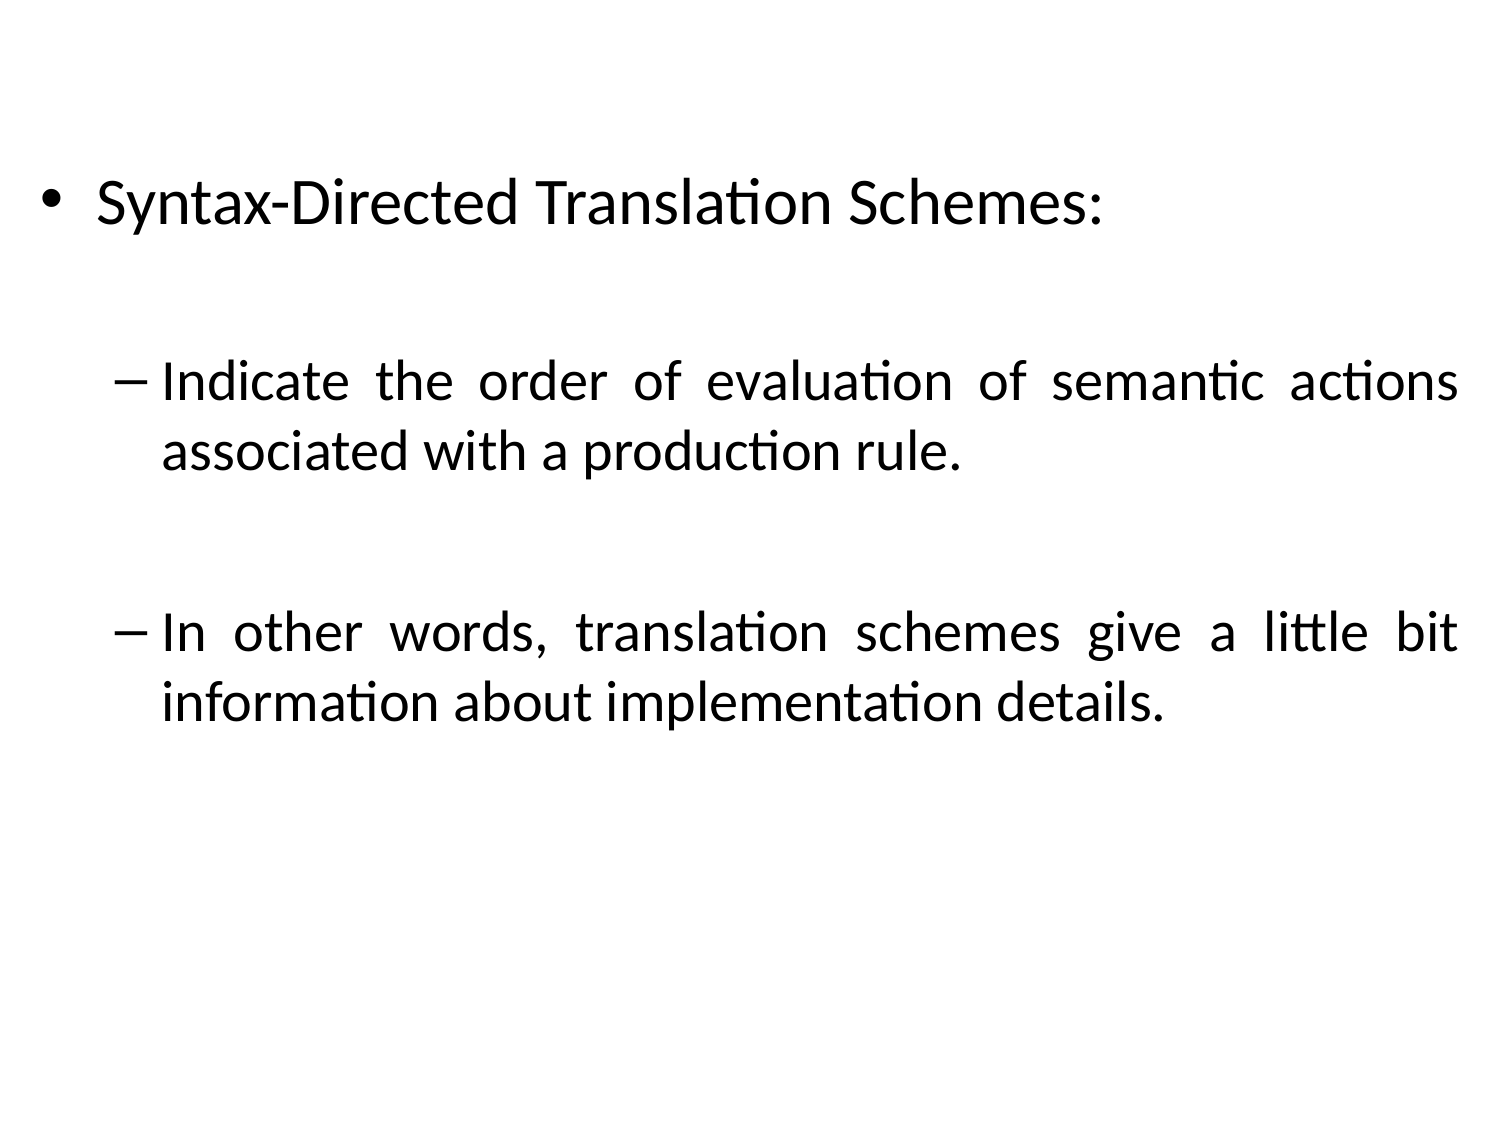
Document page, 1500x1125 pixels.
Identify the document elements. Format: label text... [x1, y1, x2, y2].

list Syntax-Directed Translation Schemes: Indicate the order of evaluation of semantic actions associated with a production rule. In other words, translation schemes give a little bit information about implementation details. [24, 149, 1475, 1005]
